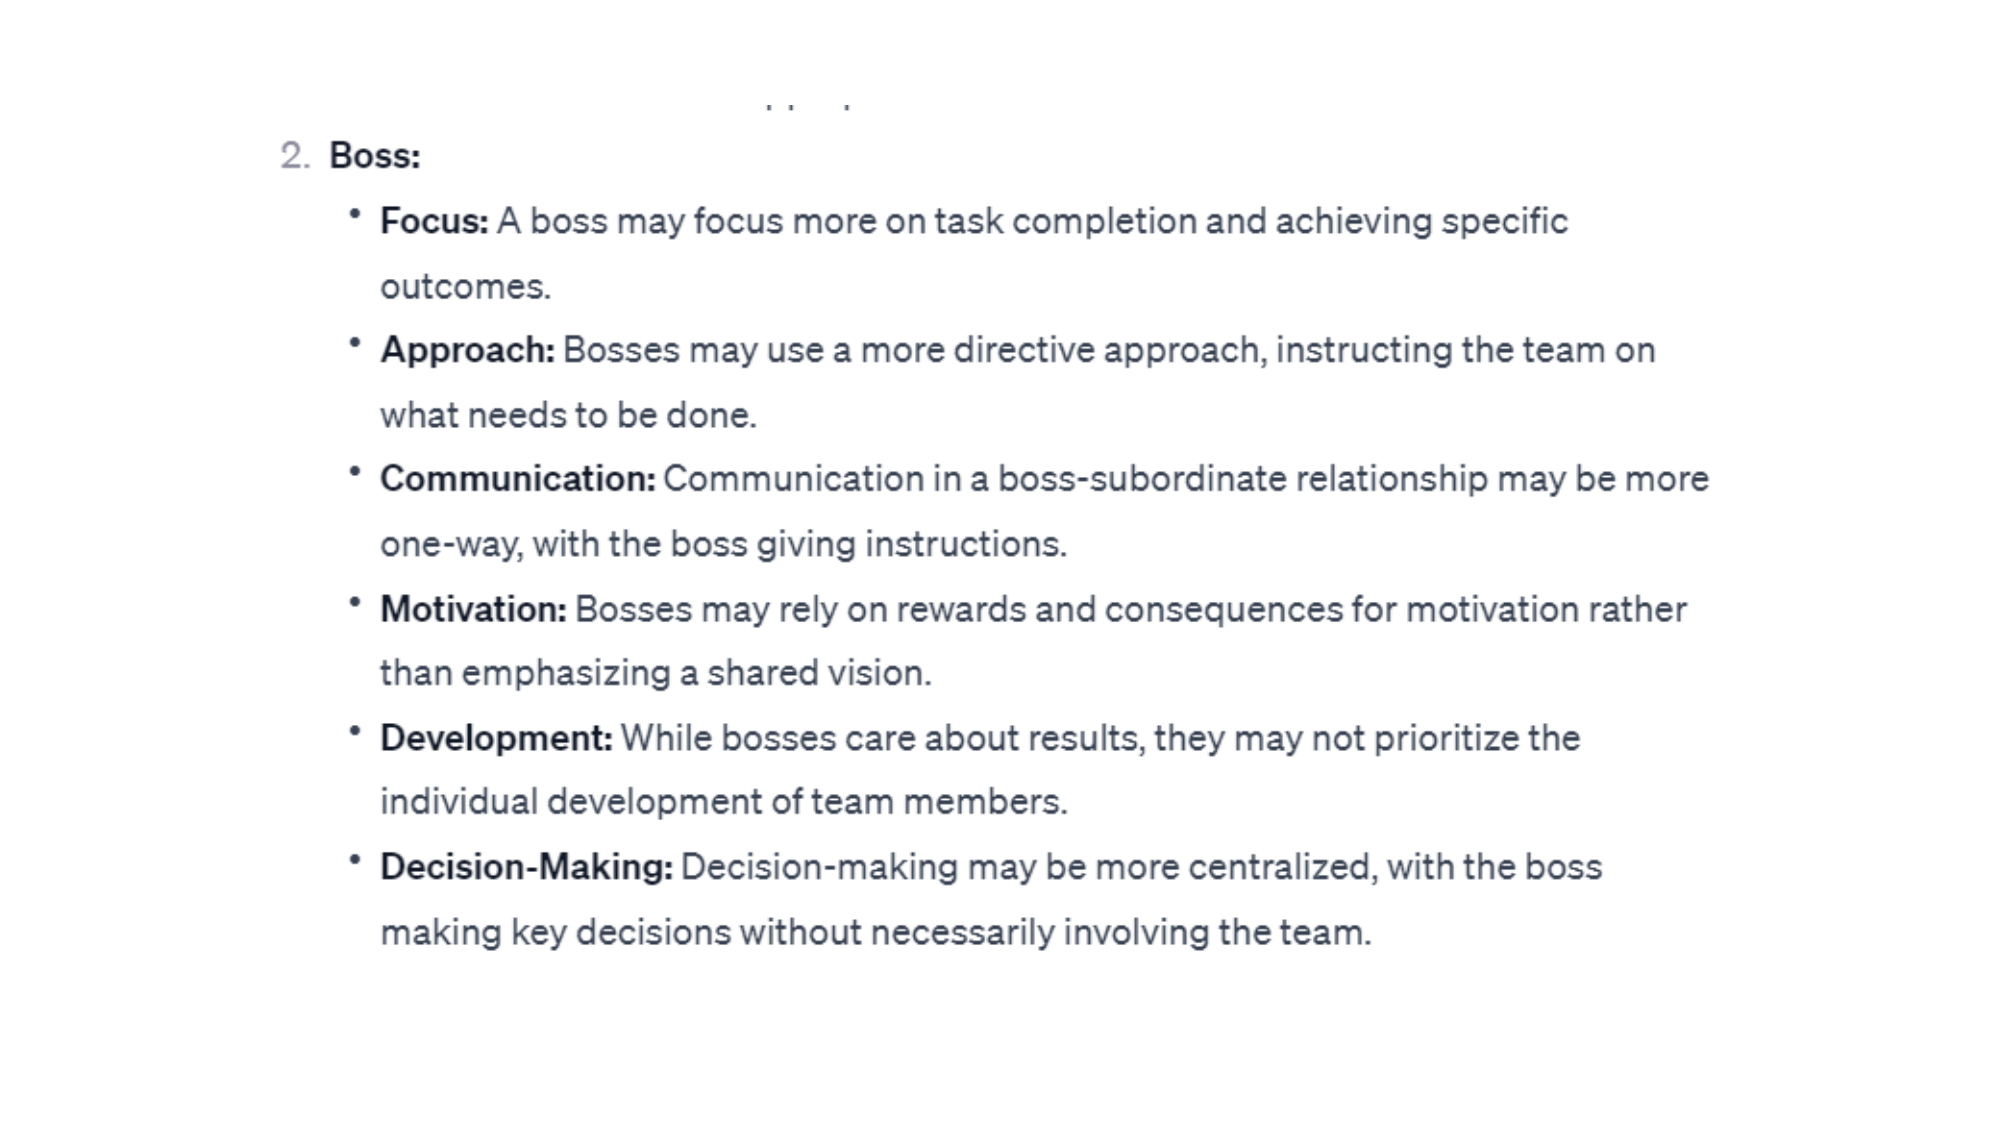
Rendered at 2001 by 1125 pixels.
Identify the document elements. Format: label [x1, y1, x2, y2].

list [172, 105, 1828, 1020]
